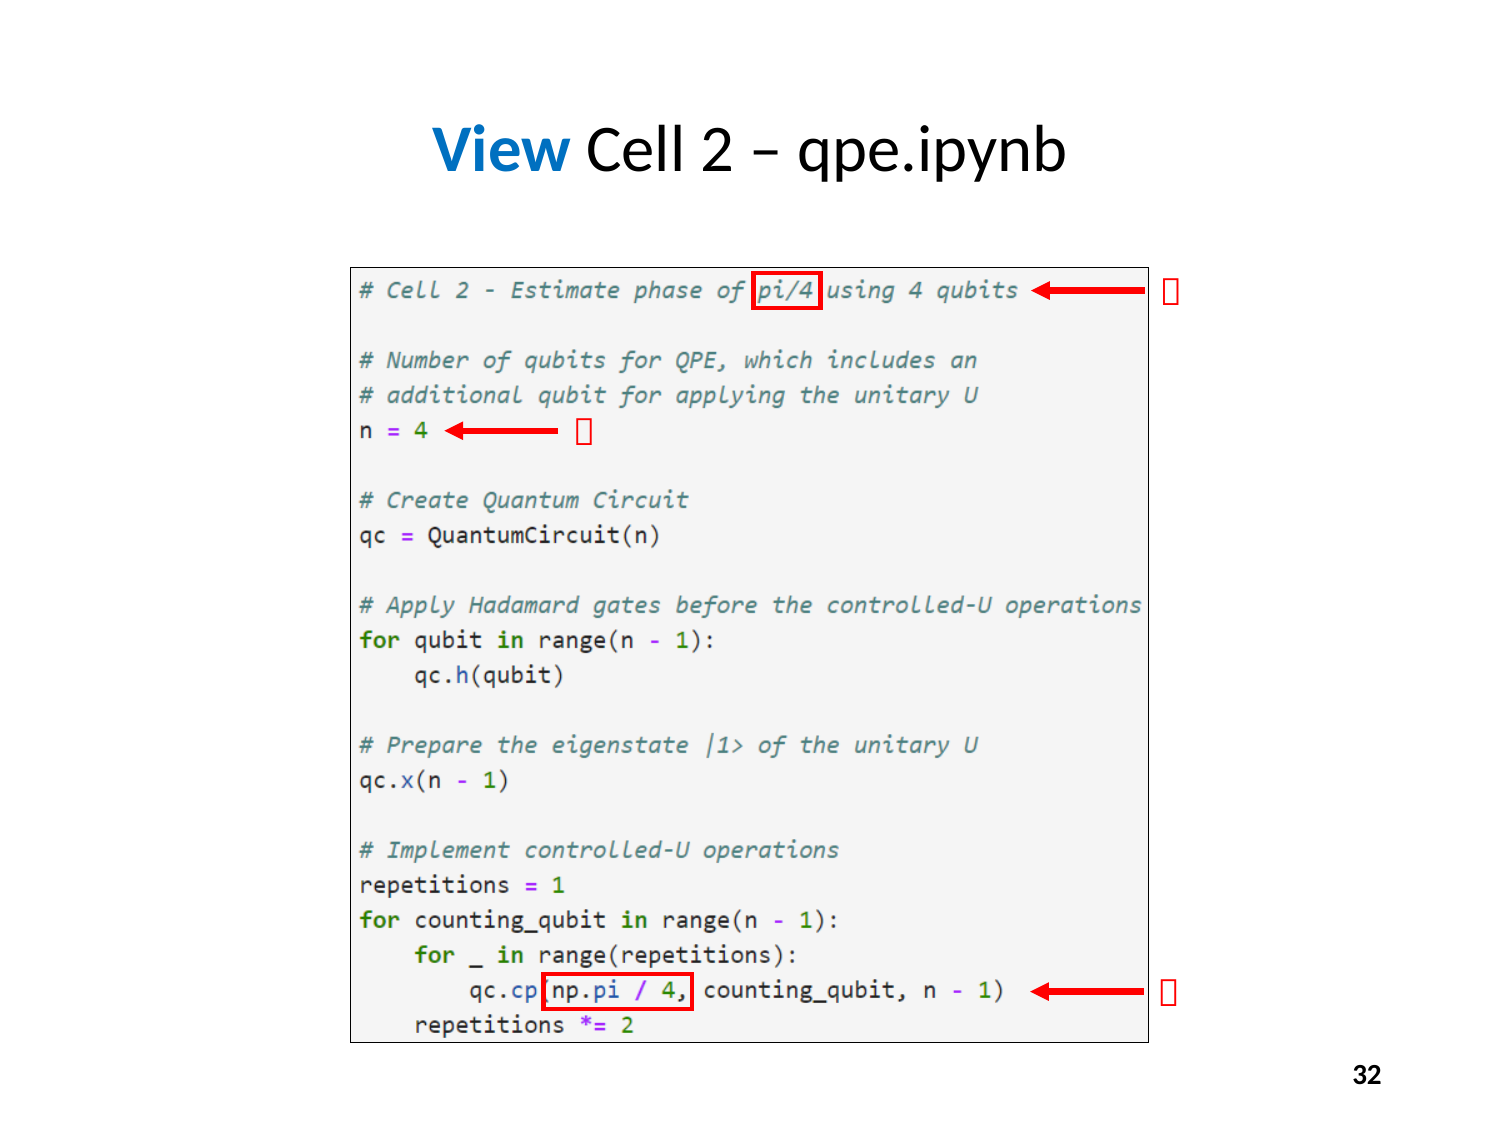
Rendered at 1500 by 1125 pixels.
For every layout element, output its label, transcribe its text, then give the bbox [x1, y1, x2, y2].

picture [350, 267, 1149, 1043]
slide_number 32 [1059, 1042, 1397, 1103]
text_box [1030, 961, 1206, 1022]
title View Cell 2 – qpe.ipynb [103, 59, 1397, 241]
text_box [444, 400, 621, 461]
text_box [1031, 260, 1208, 321]
